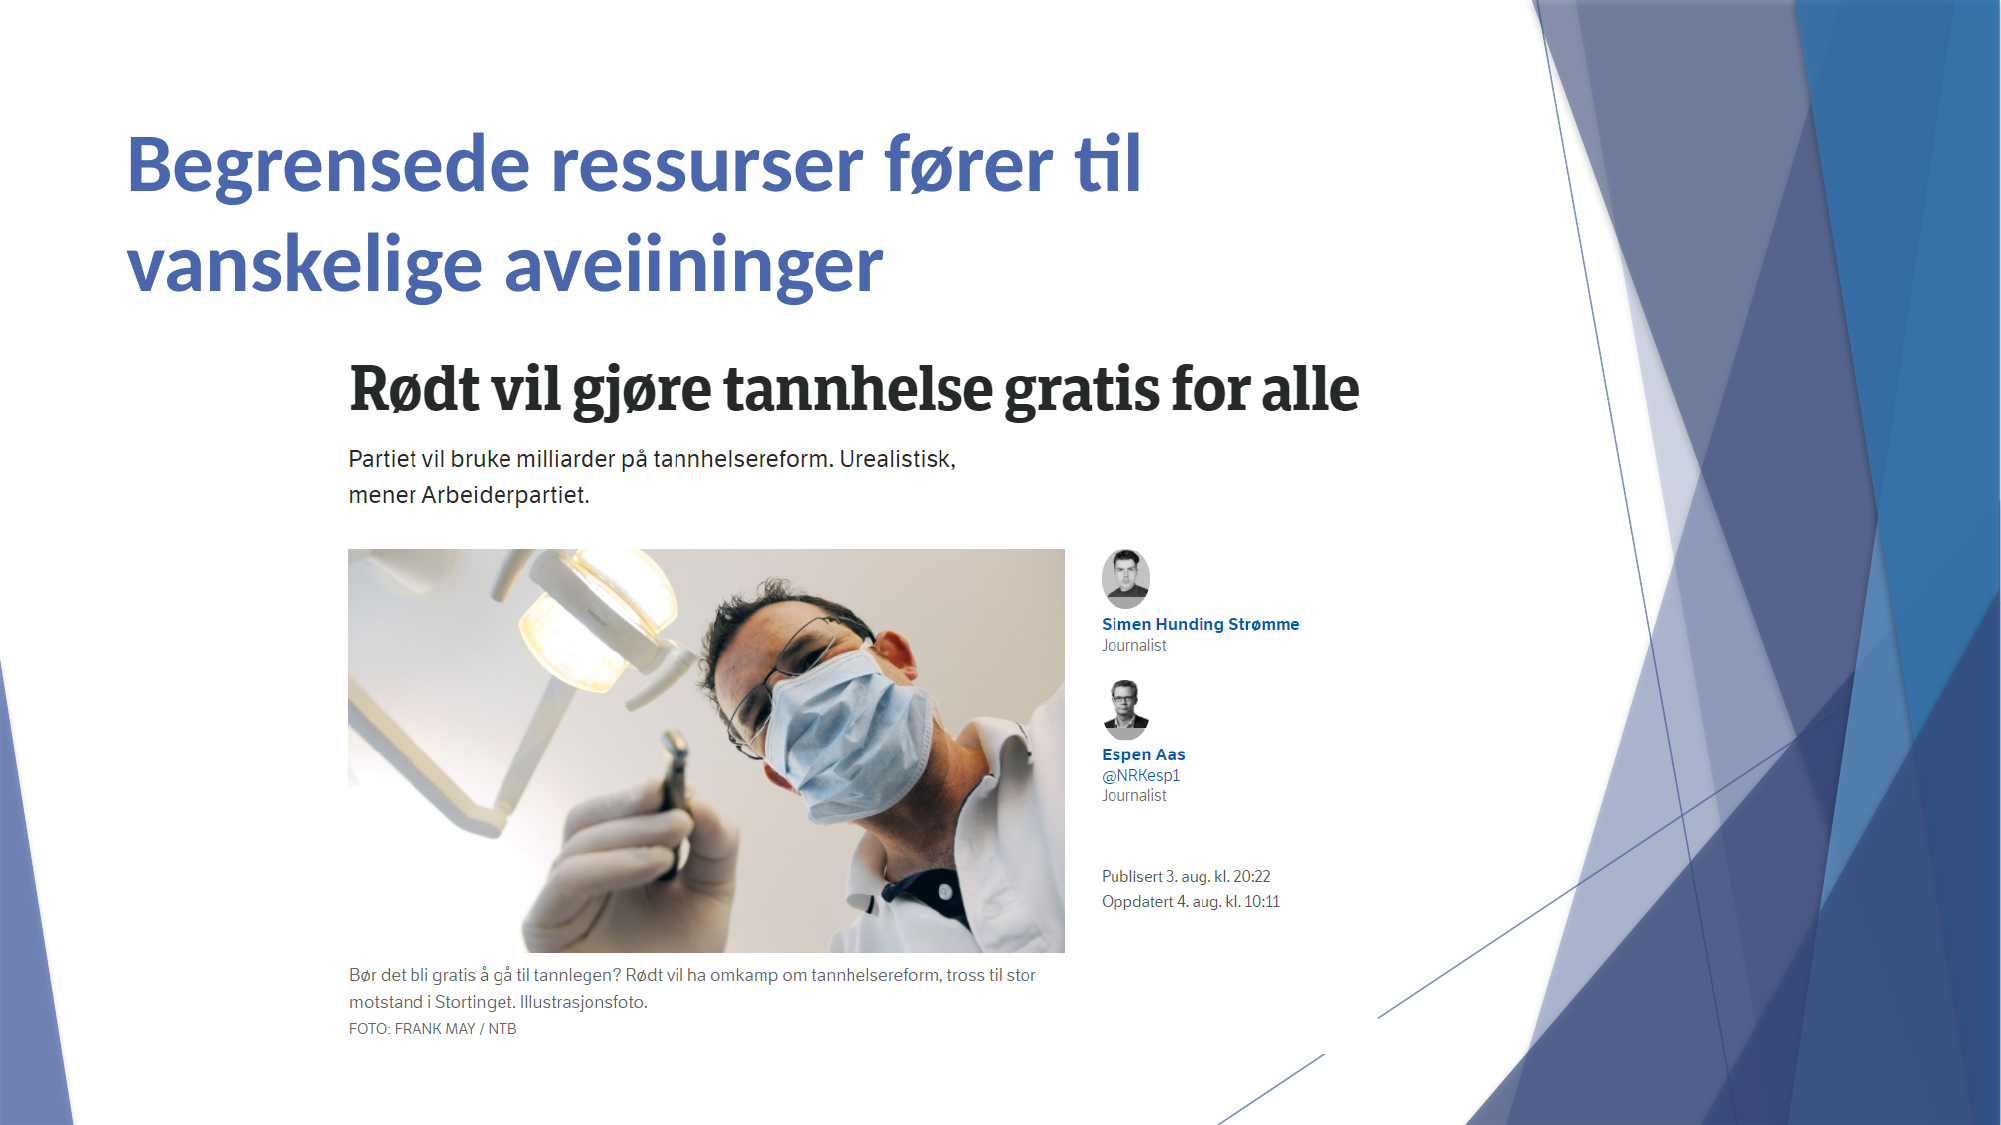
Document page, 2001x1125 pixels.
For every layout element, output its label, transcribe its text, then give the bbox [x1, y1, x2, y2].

picture [326, 349, 1379, 1054]
title Begrensede ressurser fører til vanskelige aveiininger [111, 99, 1390, 317]
